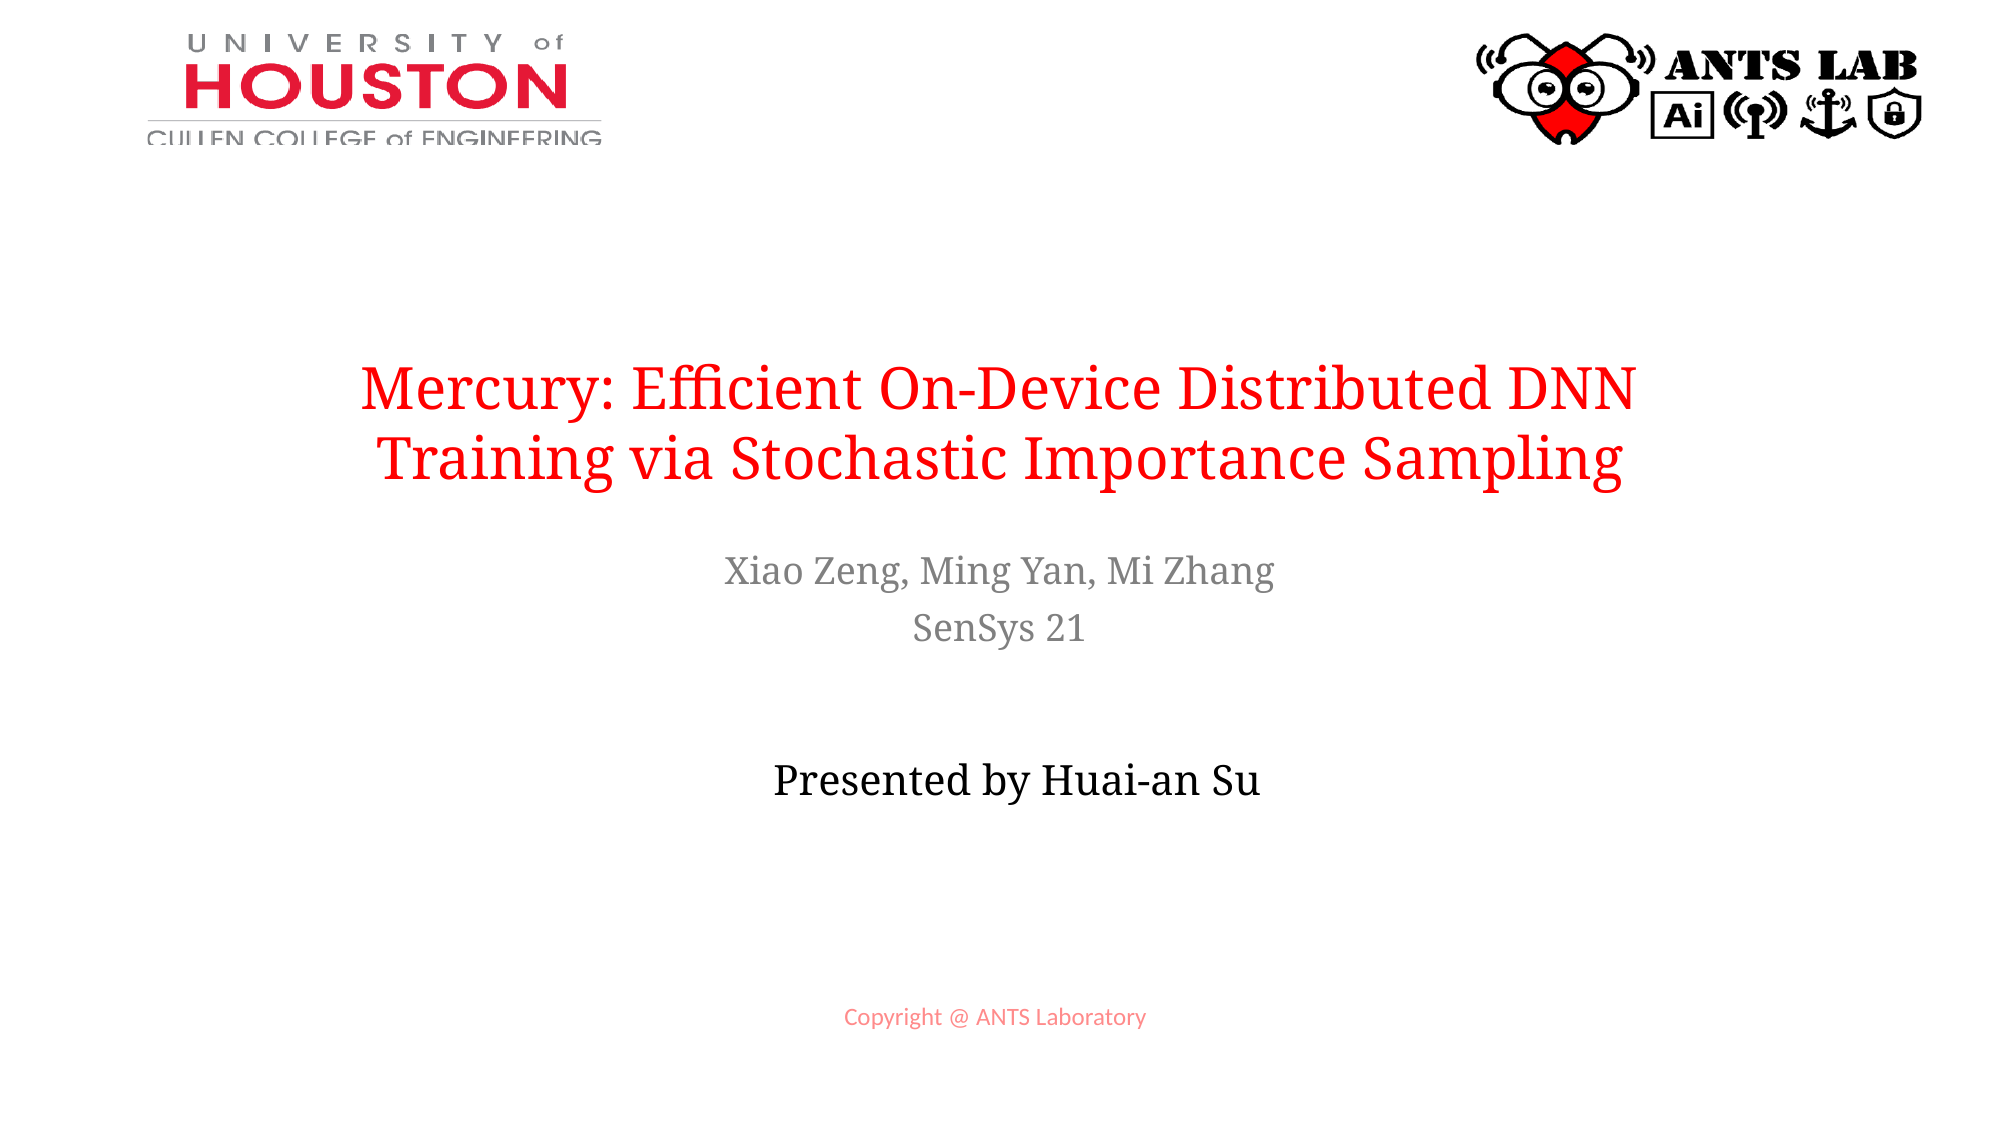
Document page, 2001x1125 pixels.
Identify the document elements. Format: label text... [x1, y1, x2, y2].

subtitle Xiao Zeng, Ming Yan, Mi Zhang SenSys 21 [321, 539, 1679, 717]
title Mercury: Efficient On-Device Distributed DNN Training via Stochastic Importance Sampling [283, 319, 1717, 523]
picture [1474, 33, 1932, 145]
footer Copyright @ ANTS Laboratory [679, 985, 1313, 1045]
text_box Presented by Huai-an Su [683, 746, 1317, 812]
